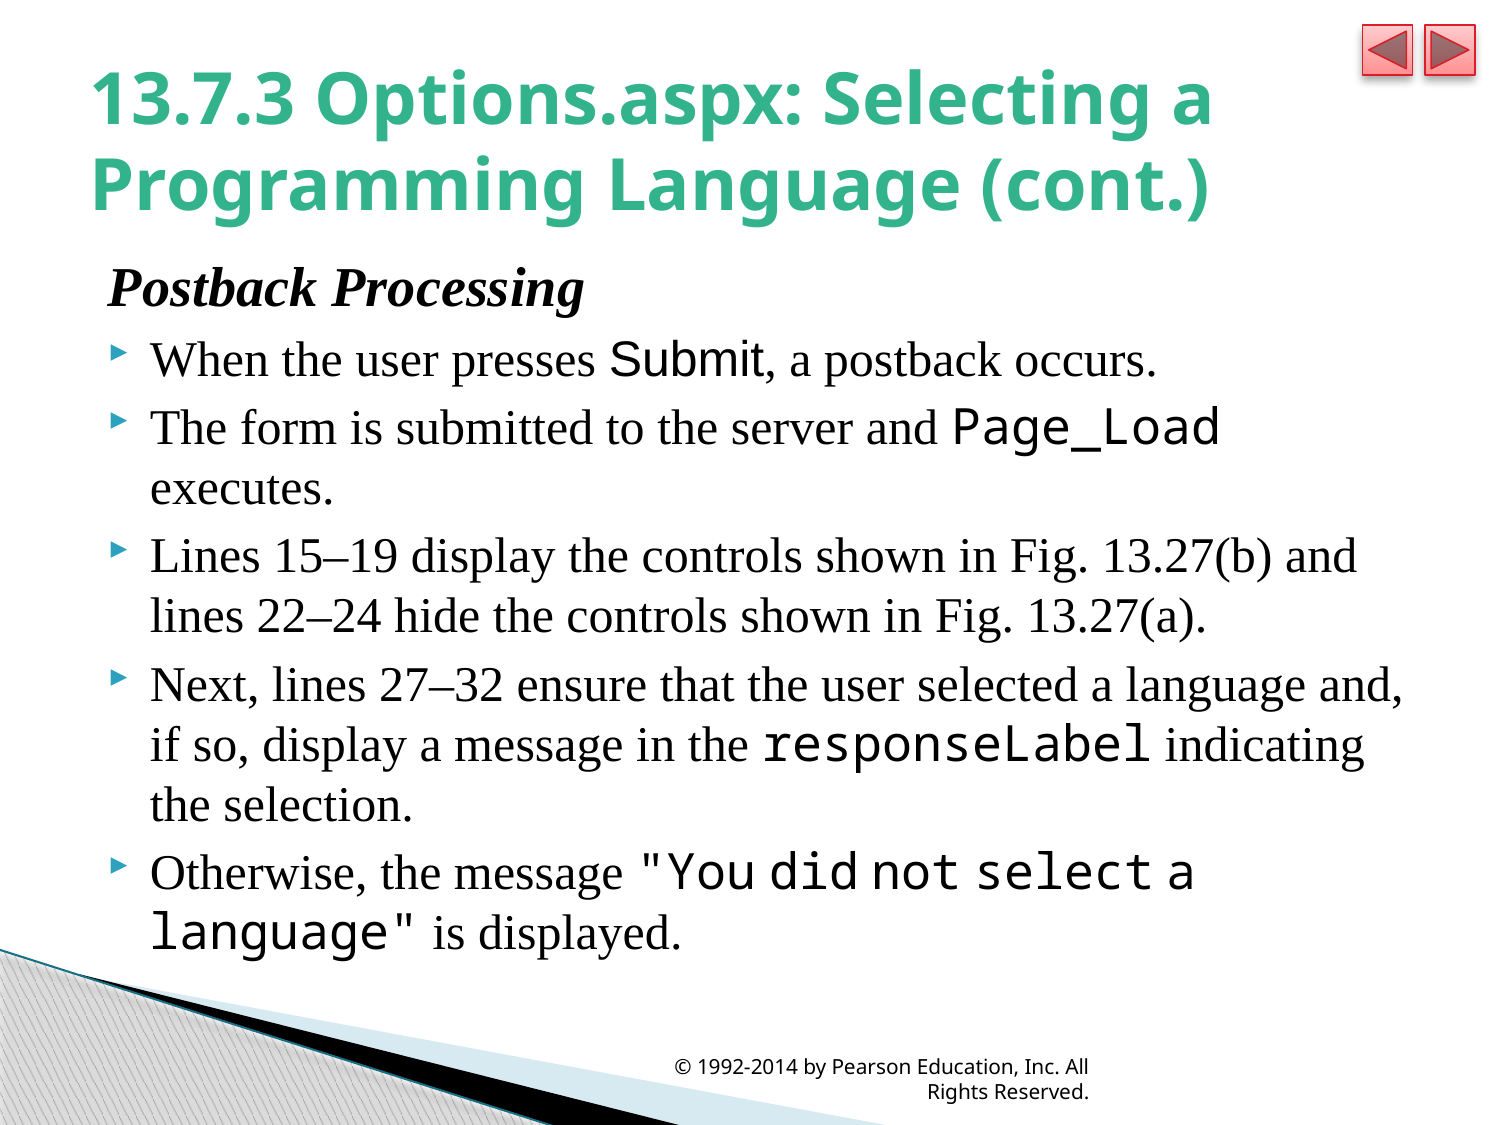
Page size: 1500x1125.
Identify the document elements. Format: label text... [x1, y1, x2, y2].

title 13.7.3 Options.aspx: Selecting a Programming Language (cont.) [75, 45, 1425, 233]
list Postback Processing When the user presses Submit, a postback occurs. The form is submitted to the server and Page_Load executes. Lines 15–19 display the controls shown in Fig. 13.27(b) and lines 22–24 hide the controls shown in Fig. 13.27(a). Next, lines 27–32 ensure that the user selected a language and, if so, display a message in the responseLabel indicating the selection. Otherwise, the message "You did not select a language" is displayed. [75, 242, 1425, 986]
footer © 1992-2014 by Pearson Education, Inc. All Rights Reserved. [650, 1051, 1105, 1112]
